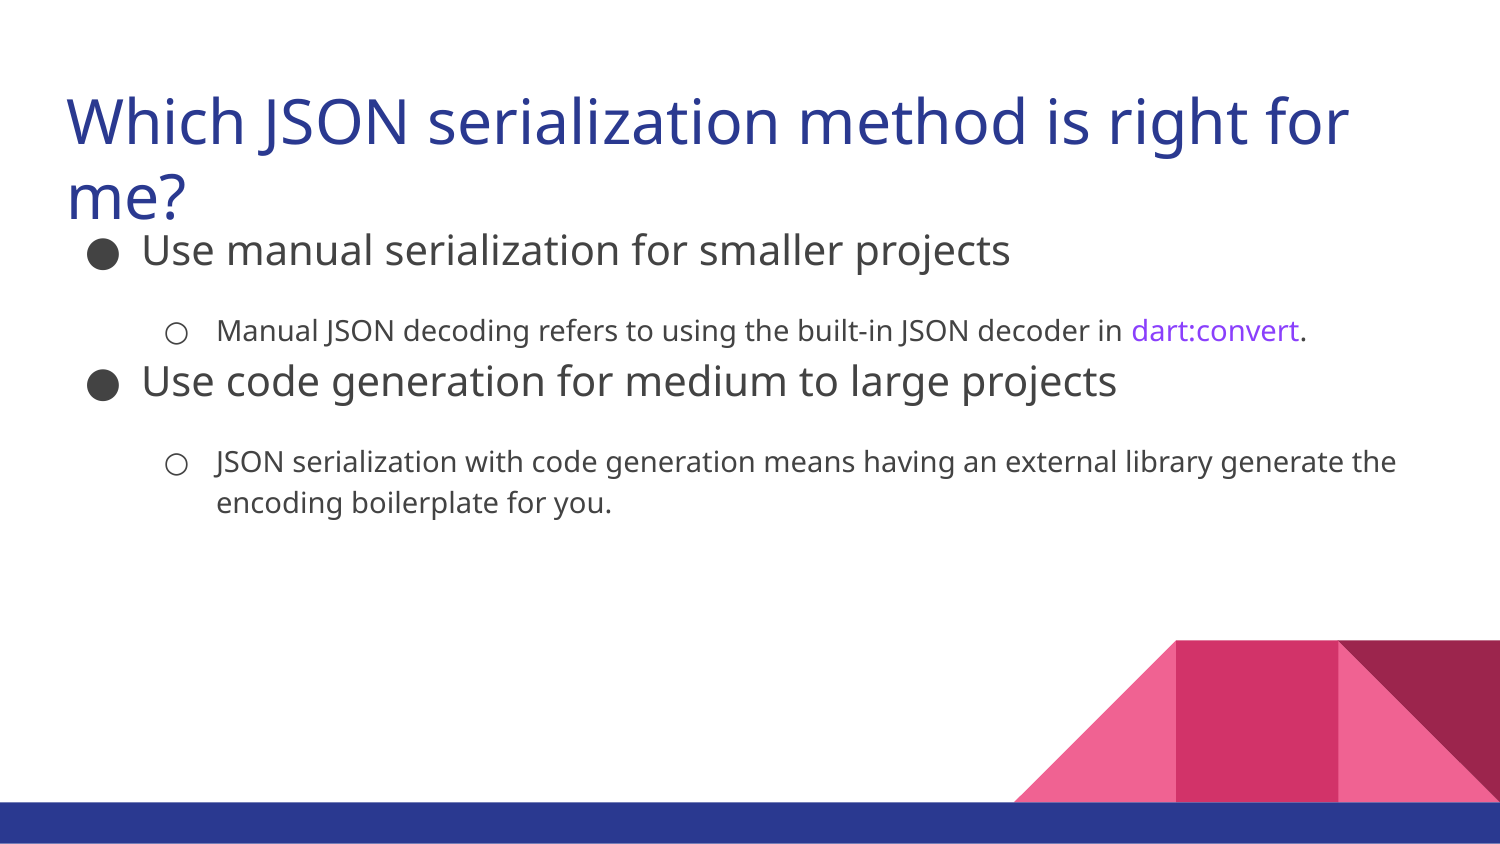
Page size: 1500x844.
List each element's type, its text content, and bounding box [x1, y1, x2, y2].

title Which JSON serialization method is right for me? [51, 67, 1449, 167]
list Use manual serialization for smaller projects Manual JSON decoding refers to using the built-in JSON decoder in dart:convert. Use code generation for medium to large projects JSON serialization with code generation means having an external library generate the encoding boilerplate for you. [51, 201, 1449, 750]
